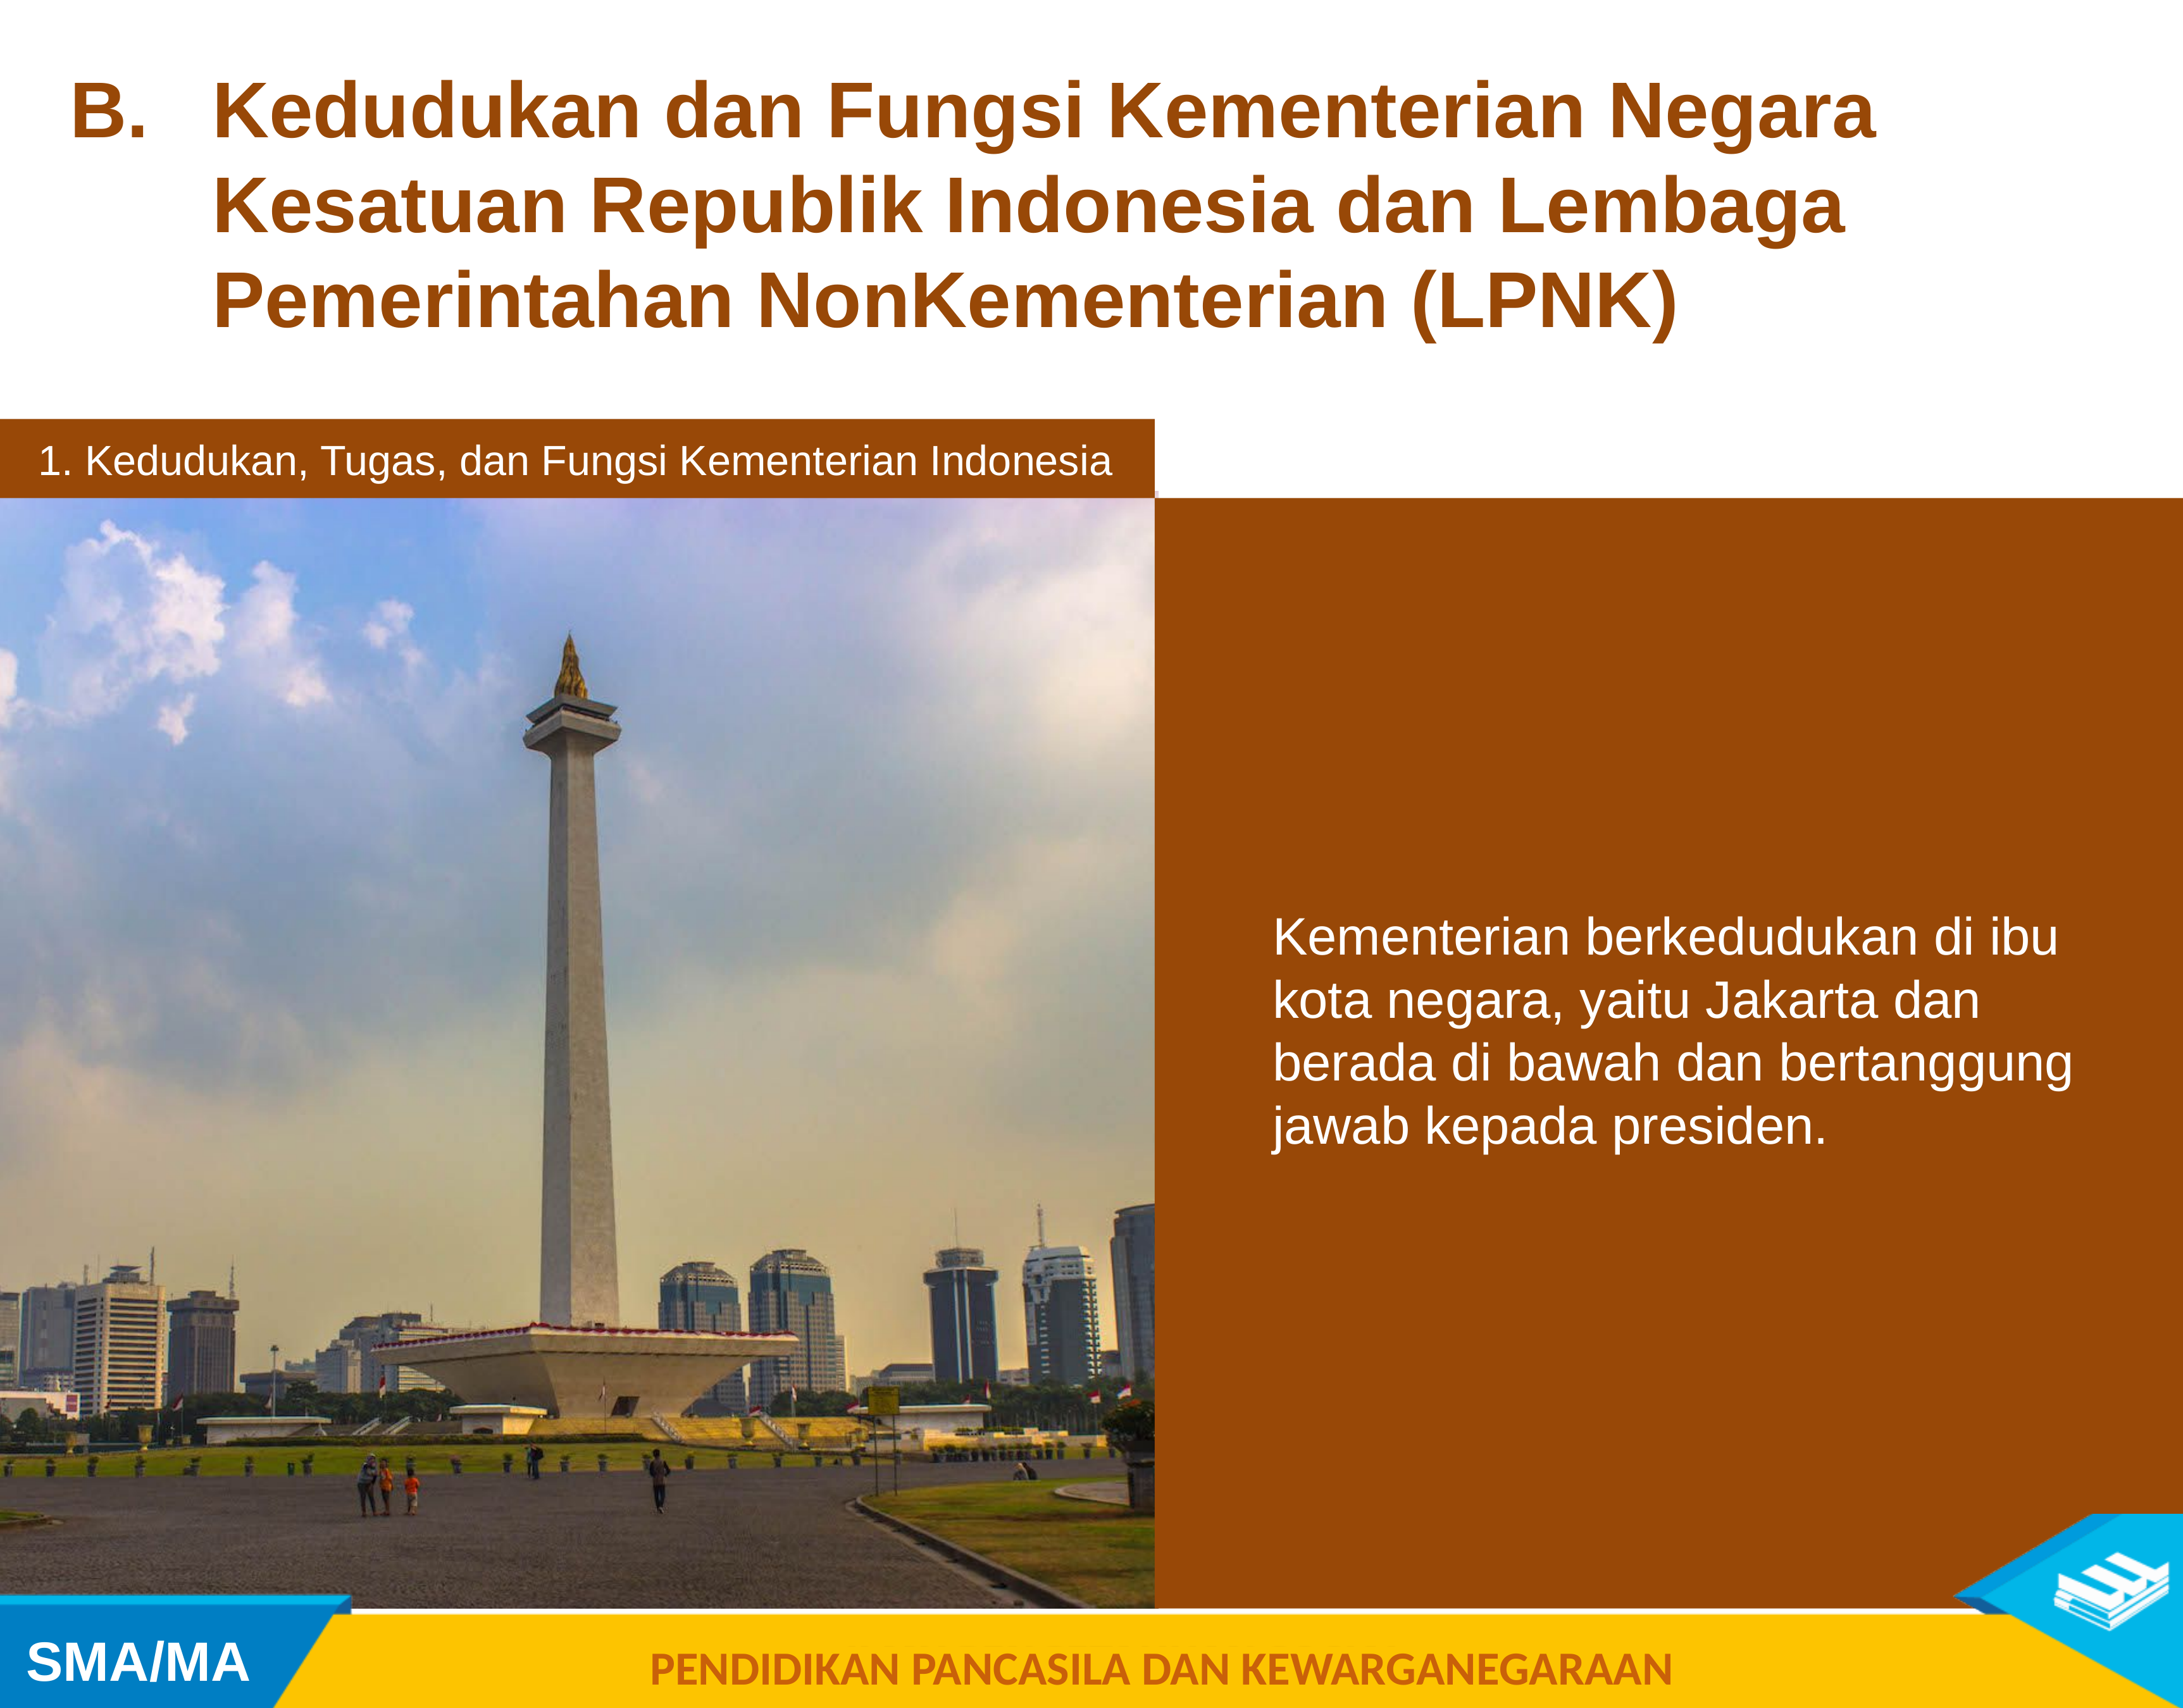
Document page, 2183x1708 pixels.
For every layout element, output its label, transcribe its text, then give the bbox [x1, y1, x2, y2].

picture [0, 491, 1159, 1514]
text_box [1154, 498, 2183, 1511]
text_box 1. Kedudukan, Tugas, dan Fungsi Kementerian Indonesia [0, 418, 1156, 490]
text_box Kedudukan dan Fungsi Kementerian Negara Kesatuan Republik Indonesia dan Lembaga Pemerintahan NonKementerian (LPNK) [47, 47, 2183, 354]
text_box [0, 1514, 2183, 1708]
